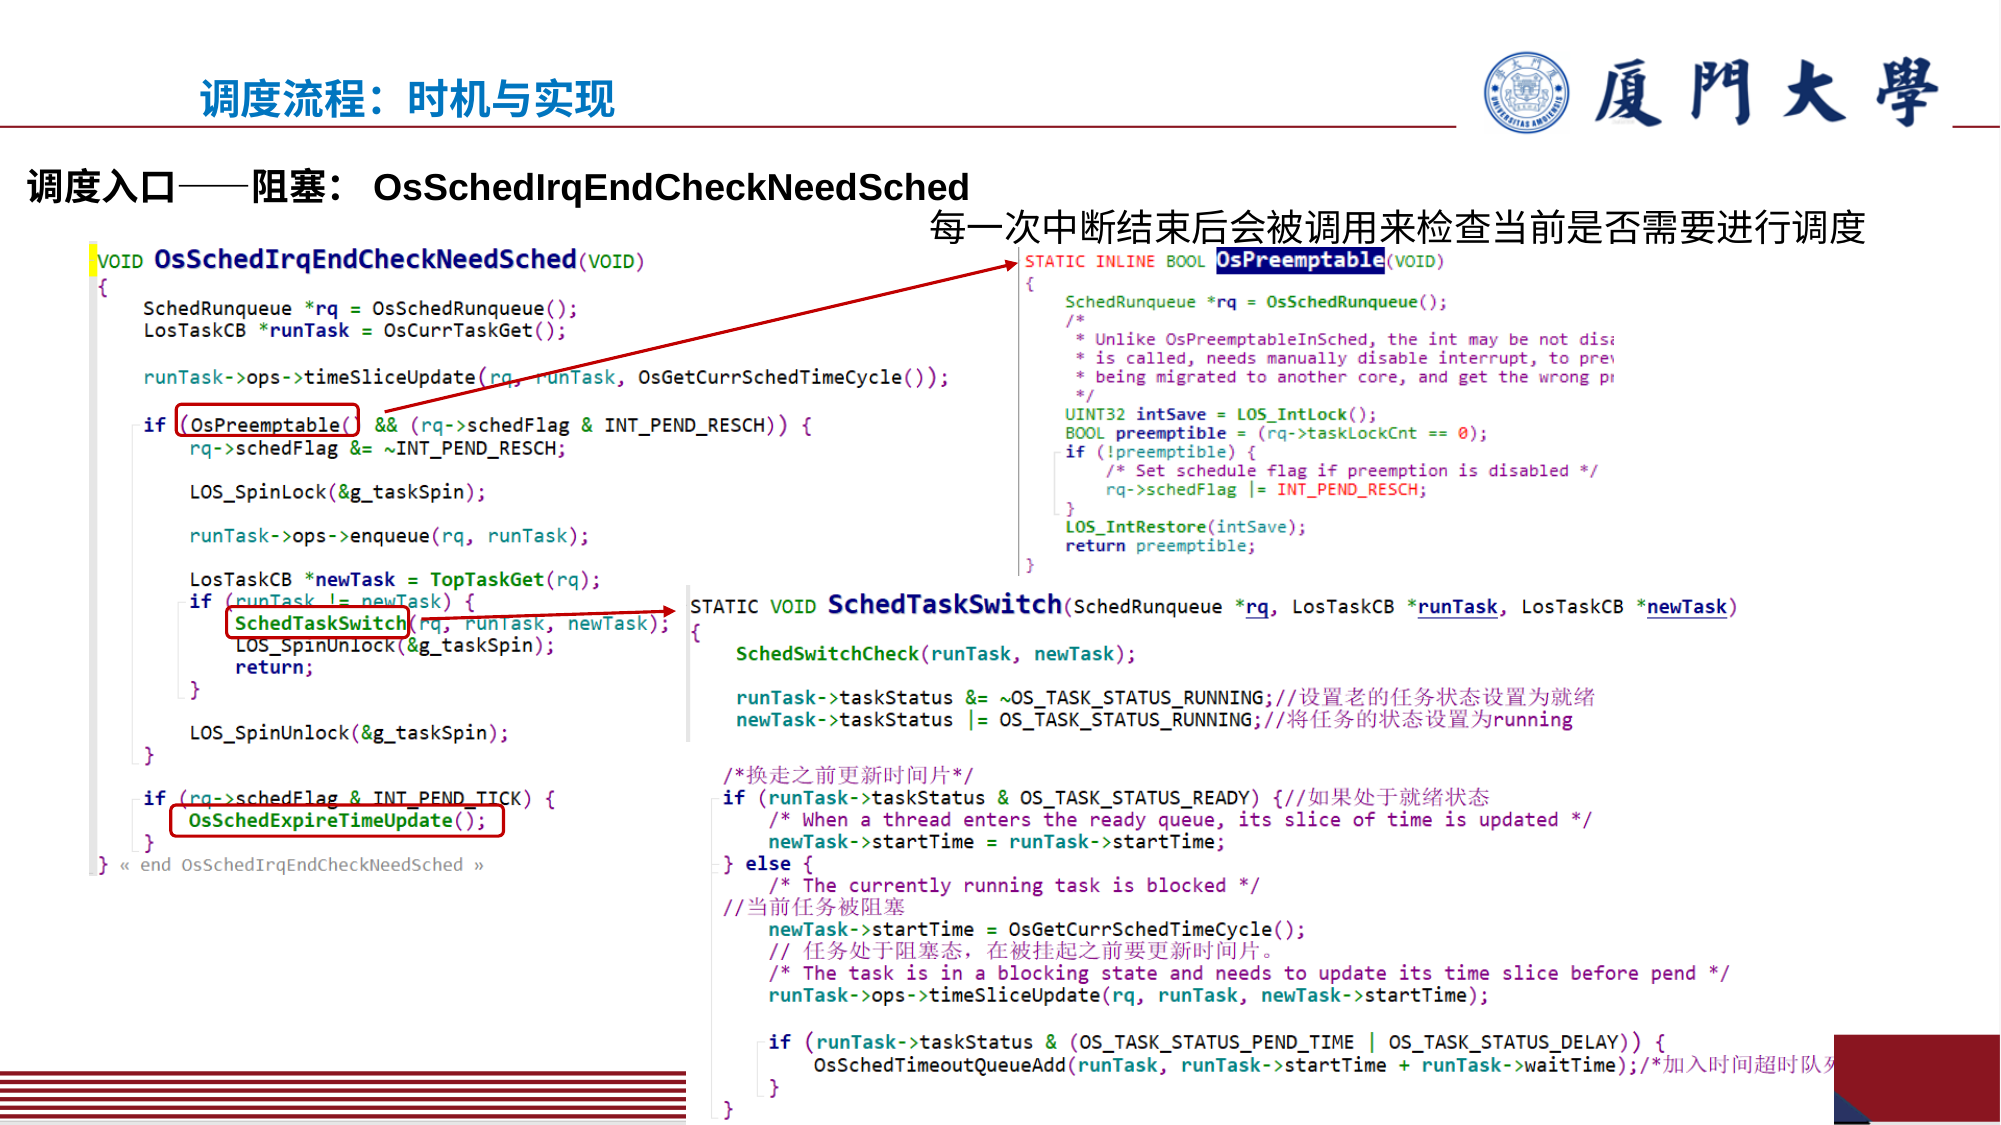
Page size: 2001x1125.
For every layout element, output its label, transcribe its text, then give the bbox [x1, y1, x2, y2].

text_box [421, 610, 677, 620]
list 调度流程：时机与实现 [184, 65, 695, 126]
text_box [384, 262, 1019, 413]
text_box 调度入口——阻塞：OsSchedIrqEndCheckNeedSched [11, 155, 1000, 216]
picture [0, 0, 2001, 1125]
text_box 每一次中断结束后会被调用来检查当前是否需要进行调度 [914, 196, 1917, 256]
